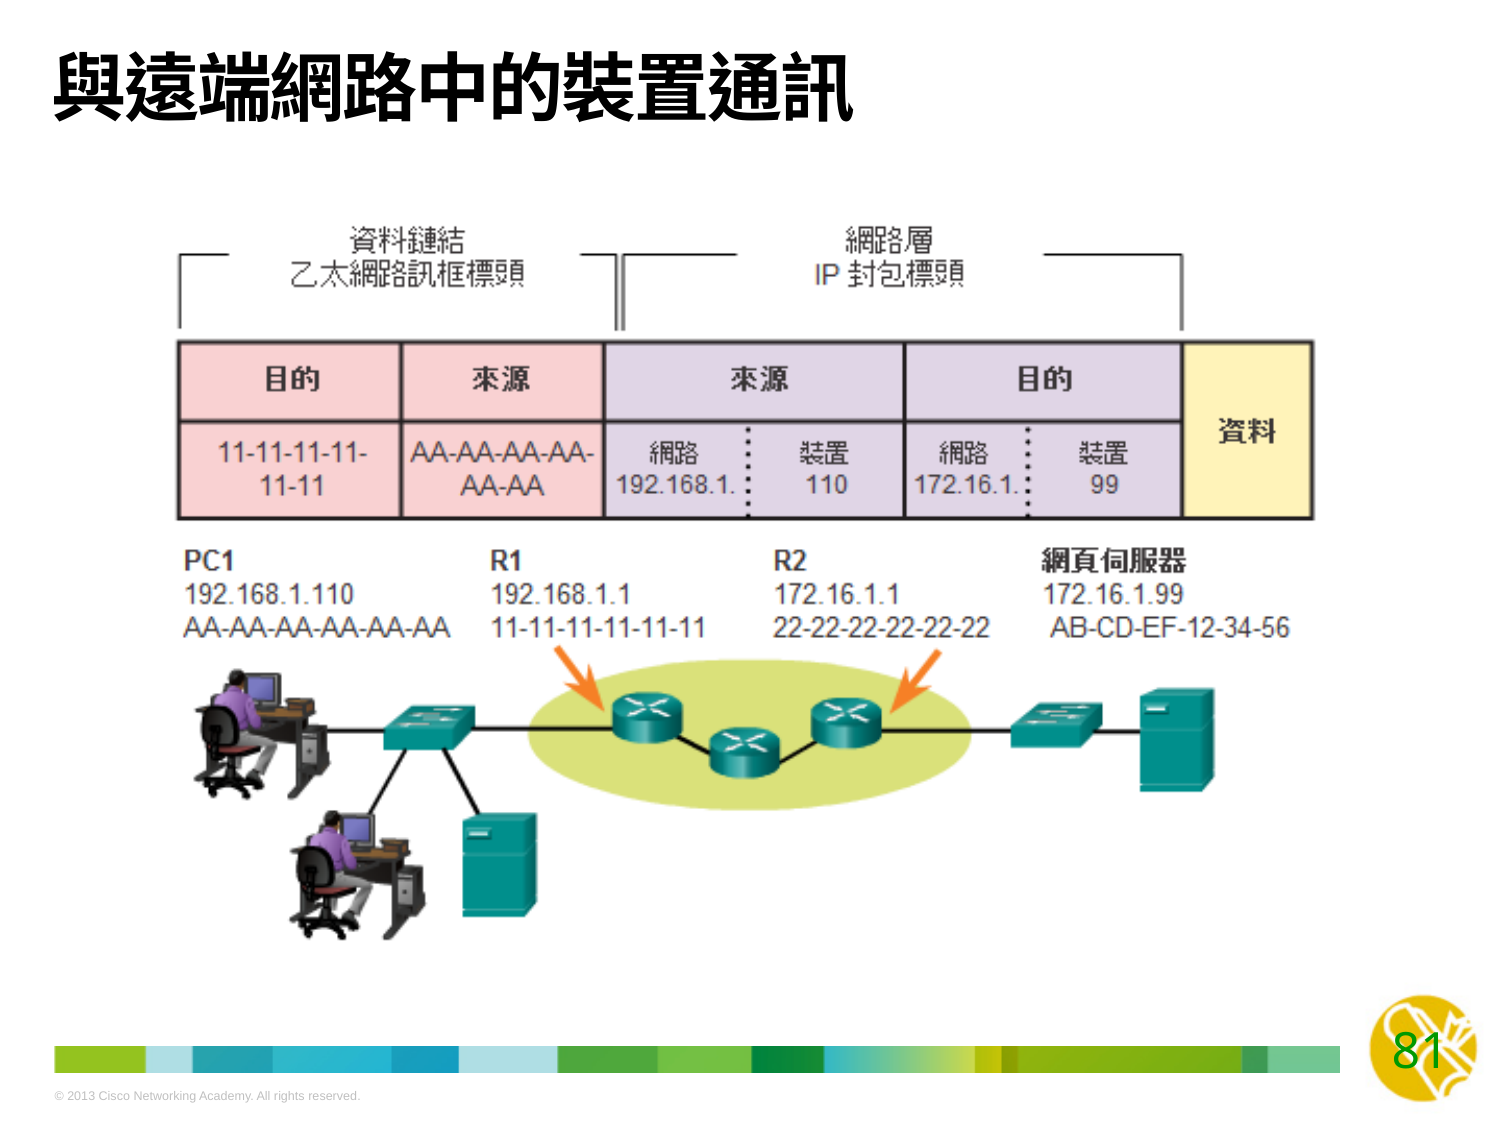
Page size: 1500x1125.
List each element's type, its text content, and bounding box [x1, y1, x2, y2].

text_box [160, 204, 1324, 955]
picture [54, 970, 1500, 1125]
title 與遠端網路中的裝置通訊 [37, 24, 1447, 138]
